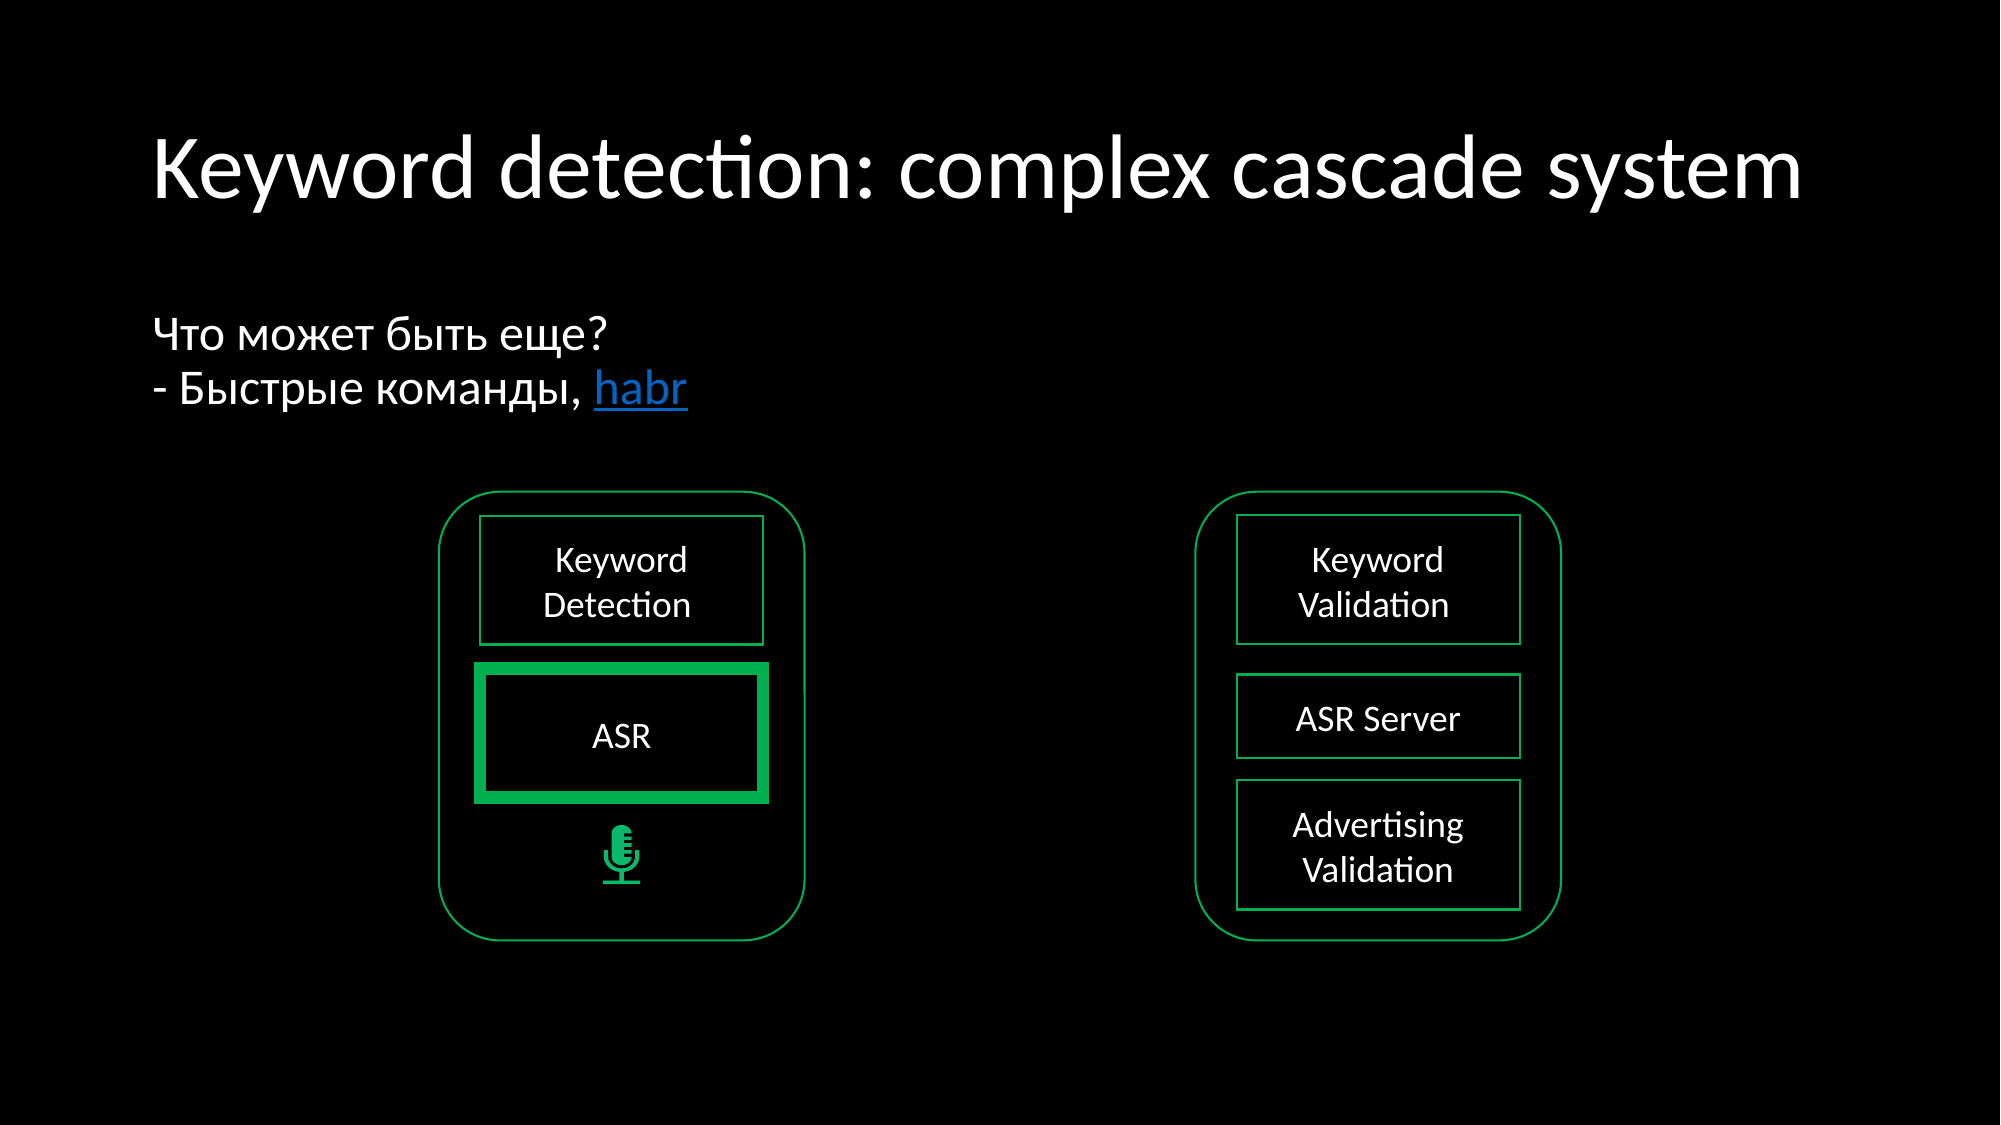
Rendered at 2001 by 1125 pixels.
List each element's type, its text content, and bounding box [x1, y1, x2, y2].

picture [584, 822, 659, 887]
text_box [1195, 491, 1562, 941]
list Что может быть еще? - Быстрые команды, habr [137, 299, 1863, 976]
text_box Advertising Validation [1236, 780, 1520, 910]
text_box ASR Server [1236, 674, 1520, 758]
text_box Keyword Validation [1236, 515, 1520, 645]
text_box ASR [480, 668, 764, 798]
text_box [438, 491, 805, 941]
text_box Keyword Detection [480, 515, 764, 645]
text_box Keyword detection: complex cascade system [137, 59, 1863, 278]
